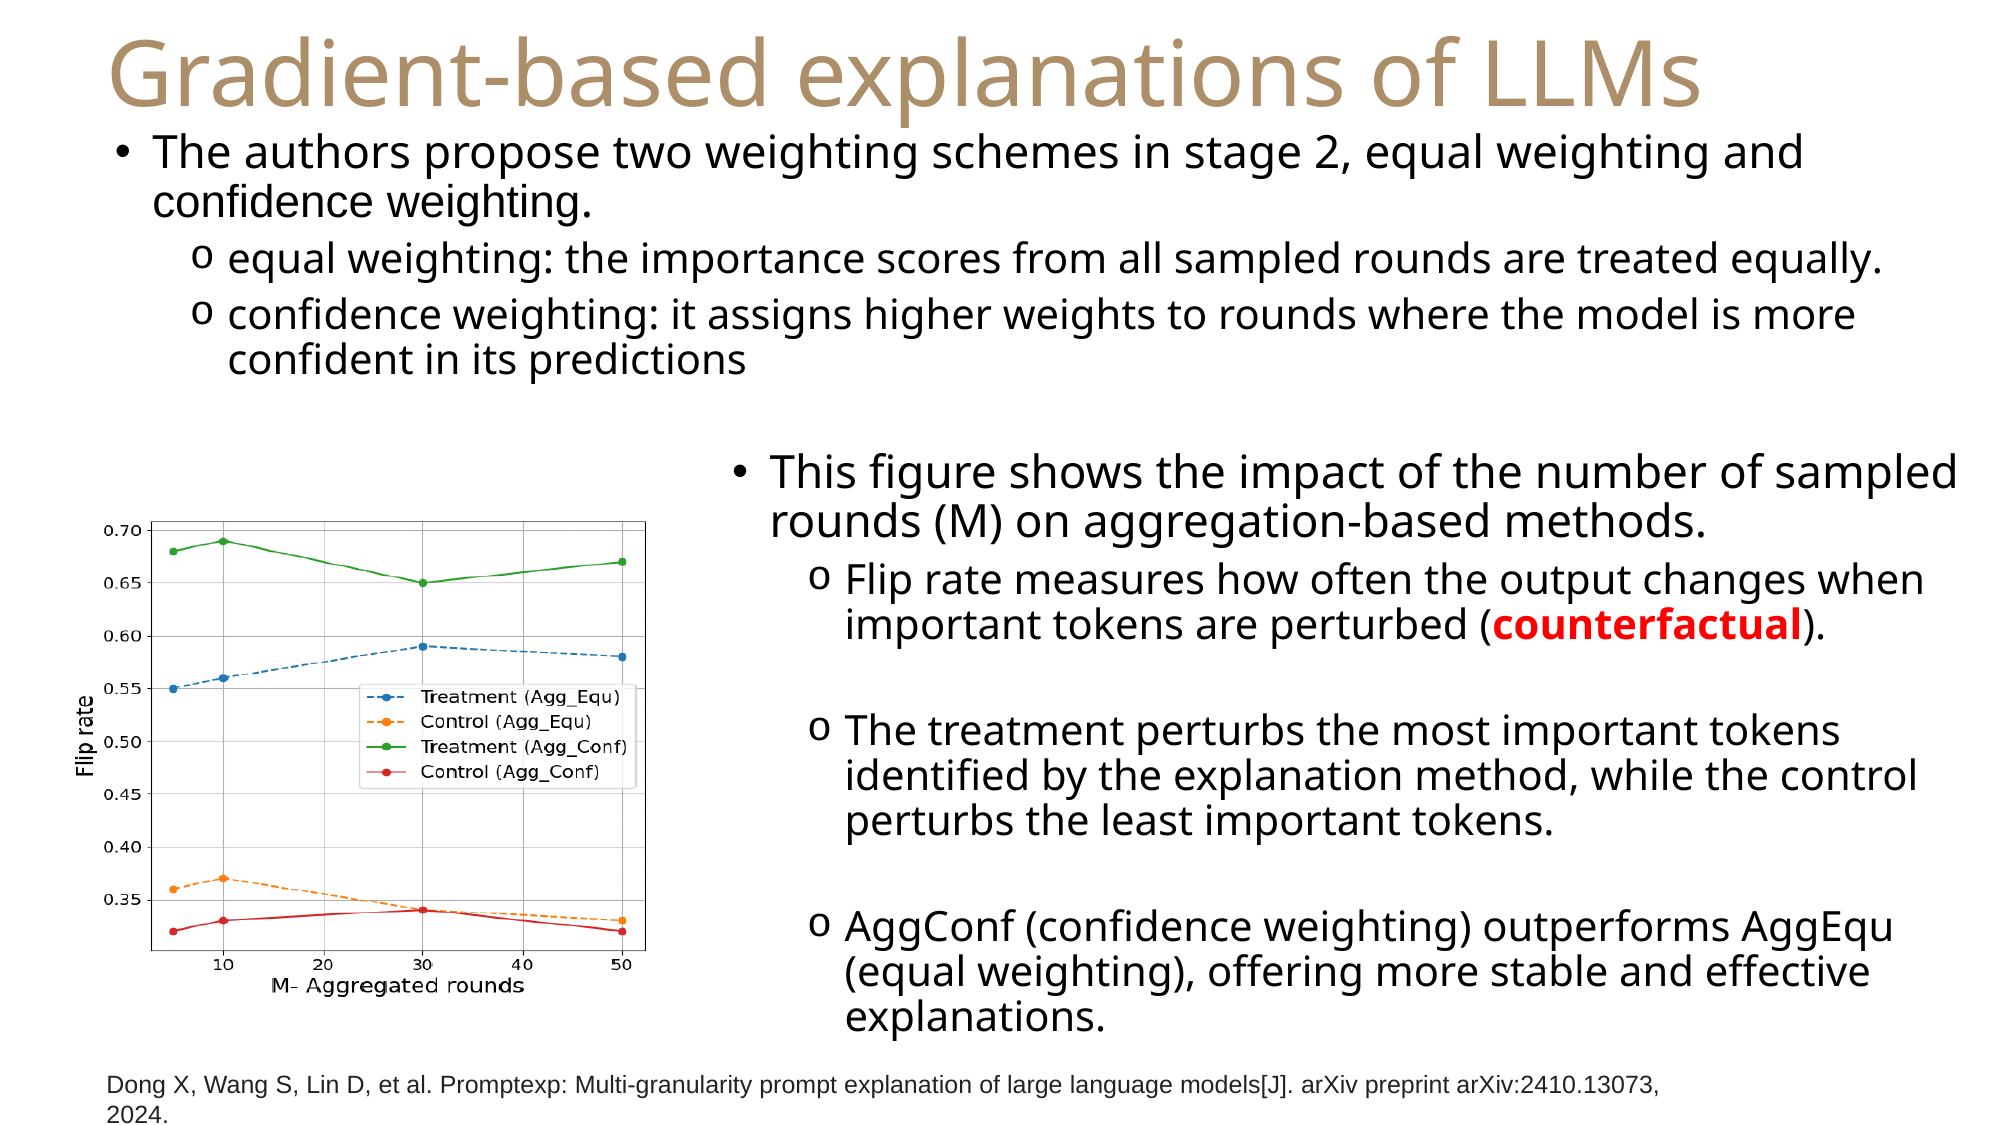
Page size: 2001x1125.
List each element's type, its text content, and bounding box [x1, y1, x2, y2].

picture [46, 468, 682, 1032]
text_box This figure shows the impact of the number of sampled rounds (M) on aggregation-based methods. Flip rate measures how often the output changes when important tokens are perturbed (counterfactual). The treatment perturbs the most important tokens identified by the explanation method, while the control perturbs the least important tokens. AggConf (confidence weighting) outperforms AggEqu (equal weighting), offering more stable and effective explanations. [717, 441, 1989, 1048]
text_box Gradient-based explanations of LLMs [91, 4, 1900, 149]
text_box Dong X, Wang S, Lin D, et al. Promptexp: Multi-granularity prompt explanation of large language models[J]. arXiv preprint arXiv:2410.13073, 2024. [91, 1061, 1735, 1125]
text_box The authors propose two weighting schemes in stage 2, equal weighting and confidence weighting. equal weighting: the importance scores from all sampled rounds are treated equally. confidence weighting: it assigns higher weights to rounds where the model is more confident in its predictions [99, 121, 1909, 391]
